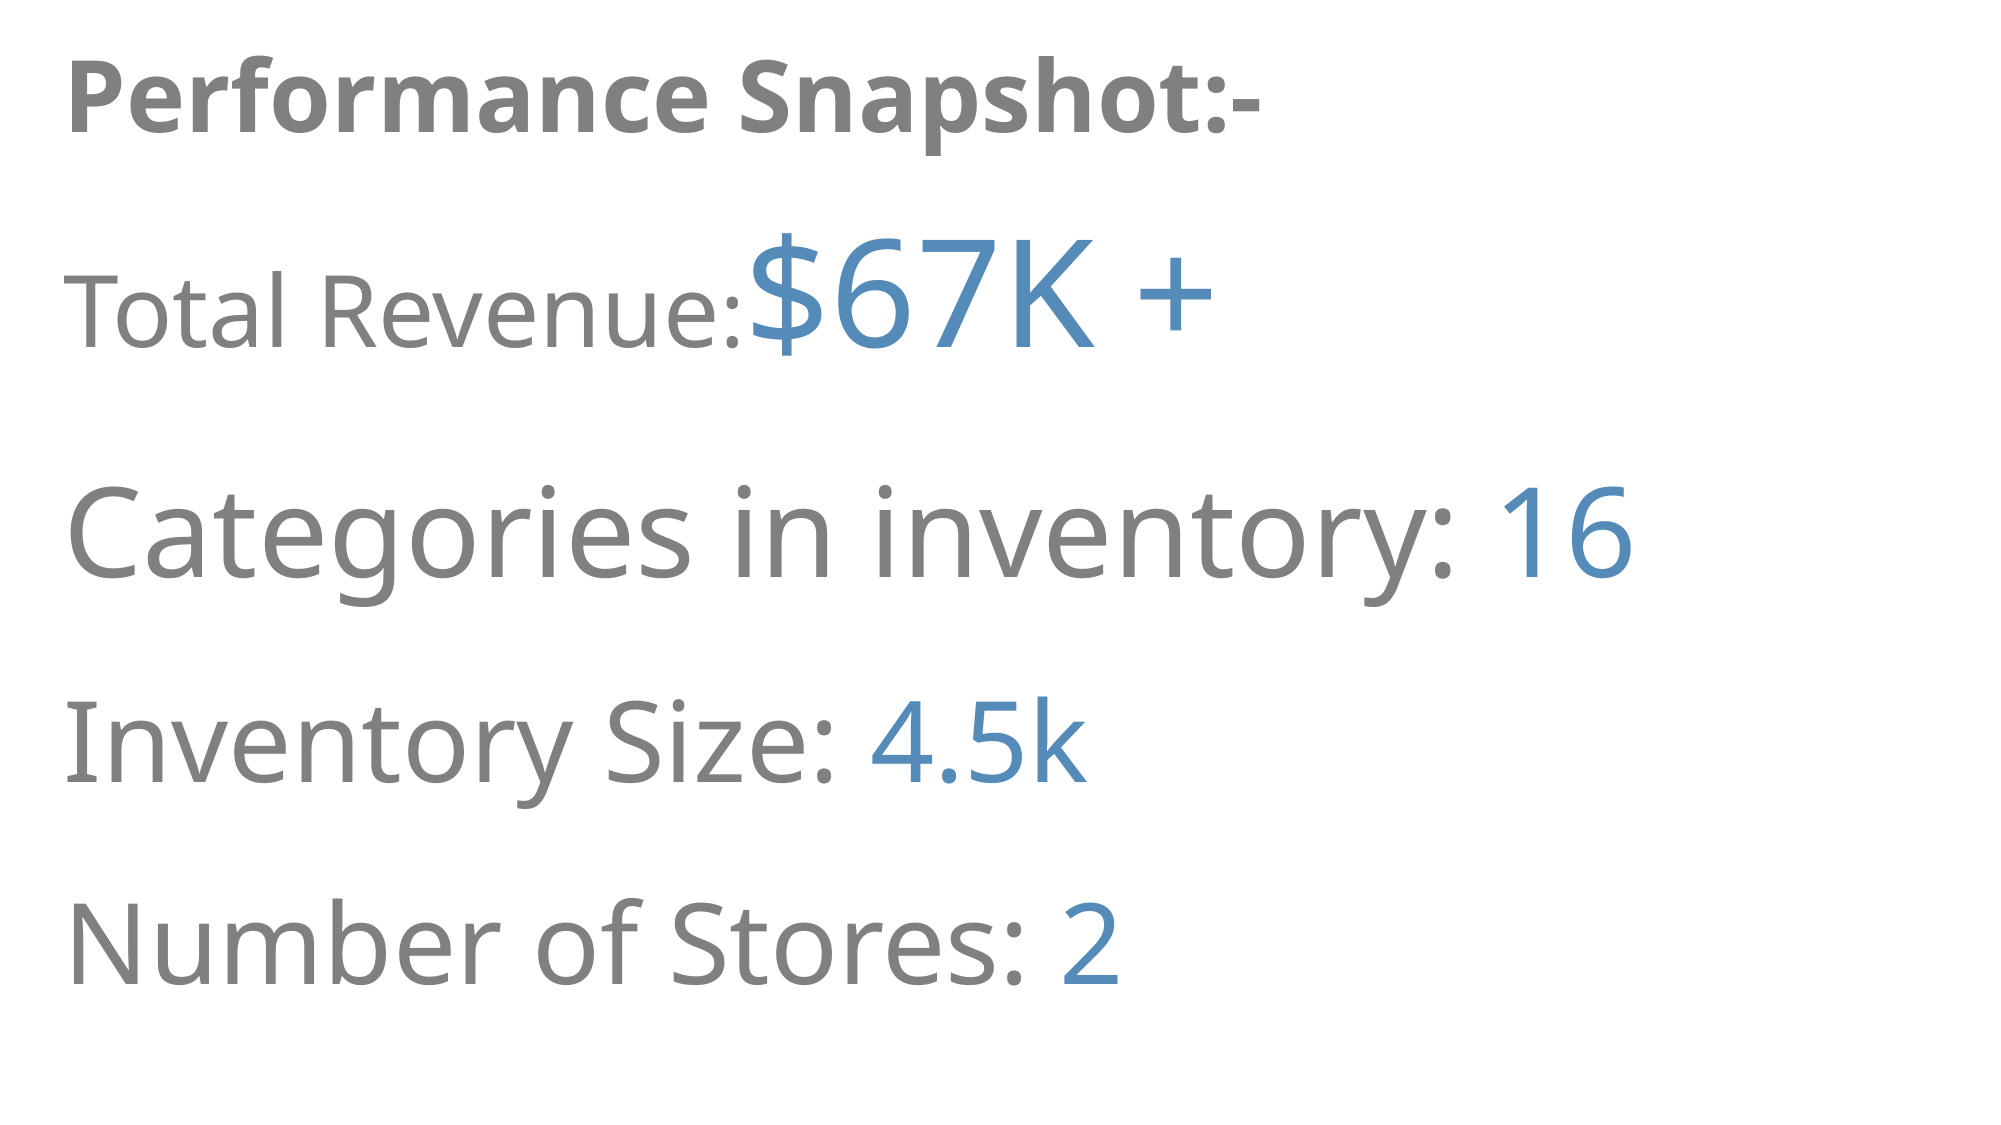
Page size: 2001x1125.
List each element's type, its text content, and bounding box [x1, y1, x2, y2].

text_box Performance Snapshot:- Total Revenue:$67K + Categories in inventory: 16 Inventory Size: 4.5k Number of Stores: 2 [48, 24, 1808, 1125]
